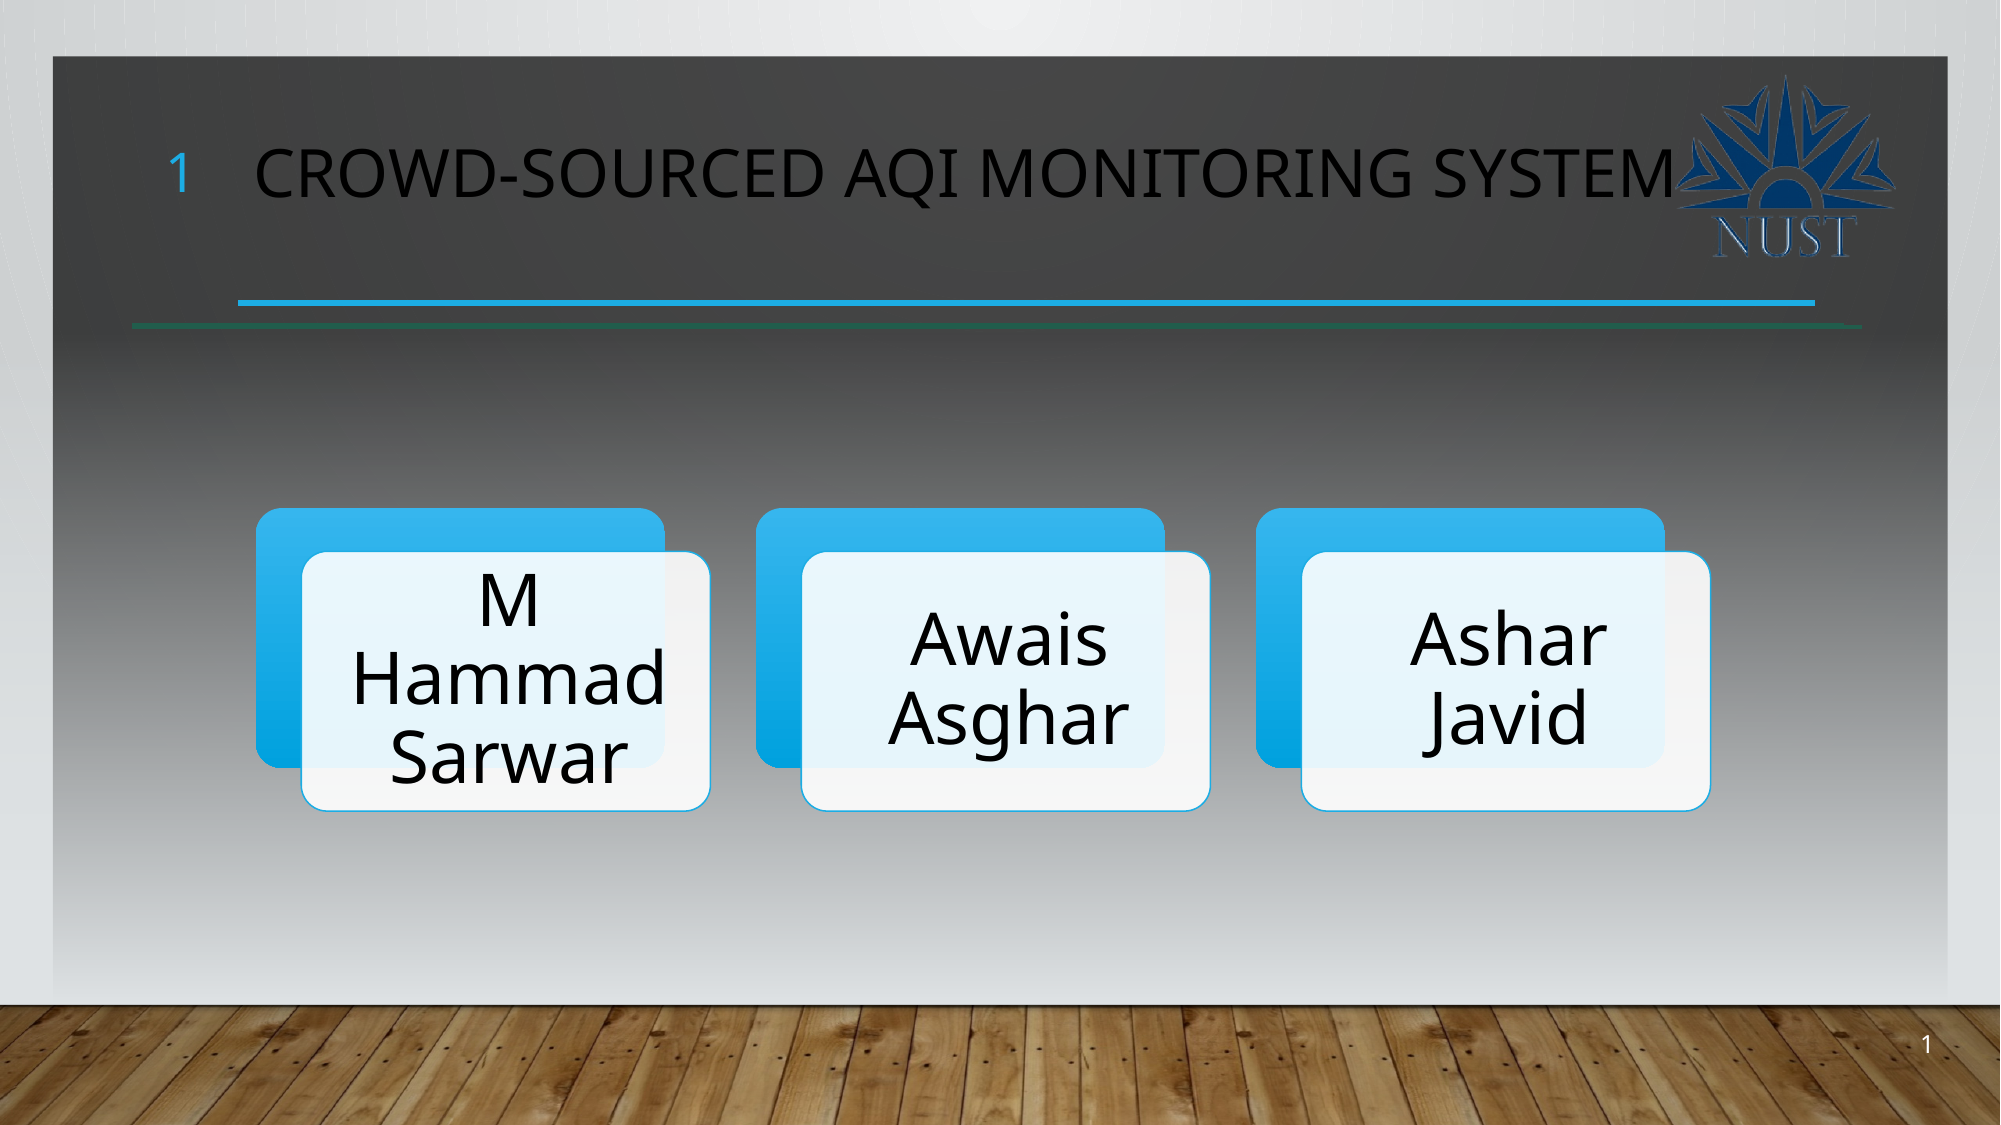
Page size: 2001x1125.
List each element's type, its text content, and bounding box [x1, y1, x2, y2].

slide_number 1 [78, 131, 212, 214]
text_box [255, 438, 1711, 881]
picture [1675, 55, 1896, 276]
picture [0, 1006, 2000, 1125]
text_box [0, 330, 2000, 1004]
text_box Crowd-Sourced AQI Monitoring System [238, 131, 1814, 302]
